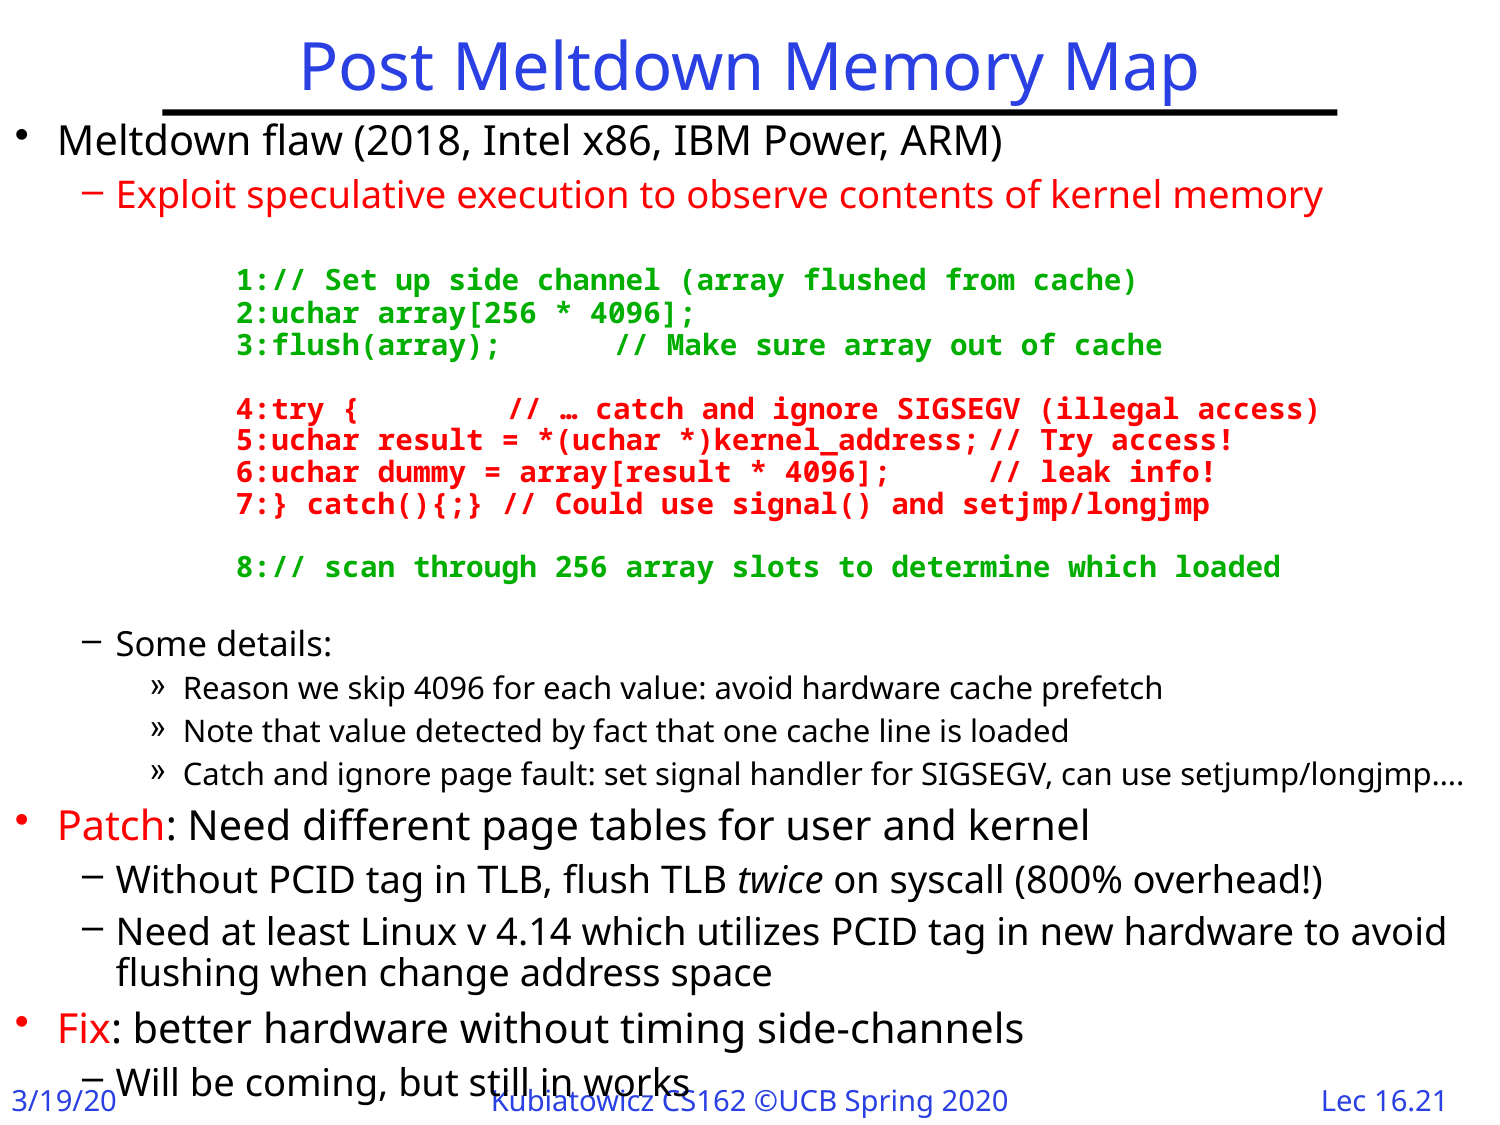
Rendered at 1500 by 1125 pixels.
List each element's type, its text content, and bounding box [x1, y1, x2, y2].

list Meltdown flaw (2018, Intel x86, IBM Power, ARM) Exploit speculative execution to observe contents of kernel memory 1: // Set up side channel (array flushed from cache) 2: uchar array[256 * 4096]; 3: flush(array); // Make sure array out of cache 4: try { // … catch and ignore SIGSEGV (illegal access) 5: uchar result = *(uchar *)kernel_address; // Try access! 6: uchar dummy = array[result * 4096]; // leak info! 7: } catch(){;} // Could use signal() and setjmp/longjmp 8: // scan through 256 array slots to determine which loaded Some details: Reason we skip 4096 for each value: avoid hardware cache prefetch Note that value detected by fact that one cache line is loaded Catch and ignore page fault: set signal handler for SIGSEGV, can use setjump/longjmp…. Patch: Need different page tables for user and kernel Without PCID tag in TLB, flush TLB twice on syscall (800% overhead!) Need at least Linux v 4.14 which utilizes PCID tag in new hardware to avoid flushing when change address space Fix: better hardware without timing side-channels Will be coming, but still in works [0, 112, 1500, 1125]
title Post Meltdown Memory Map [162, 24, 1338, 112]
